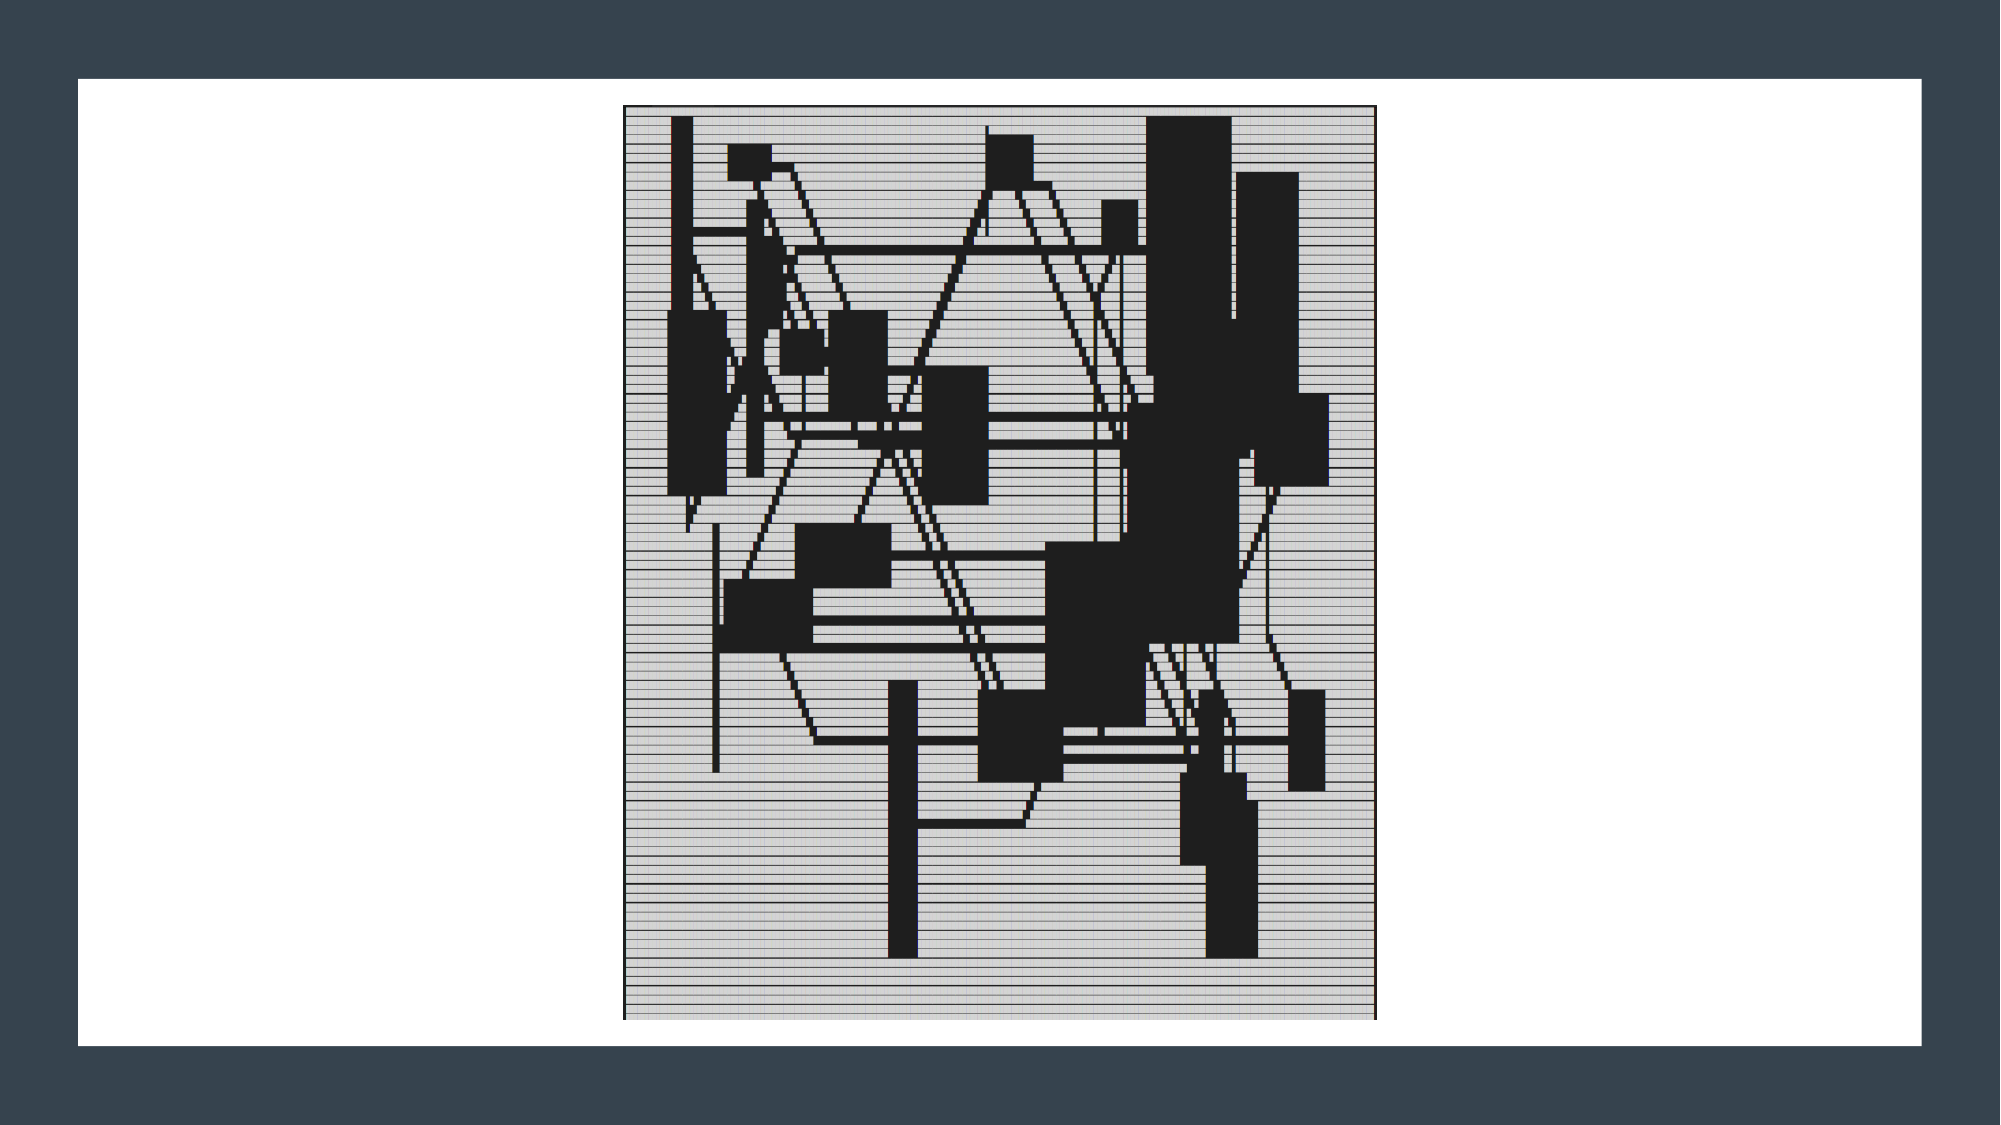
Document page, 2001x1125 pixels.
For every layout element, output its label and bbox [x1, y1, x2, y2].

text_box [77, 78, 1923, 1047]
text_box [0, 0, 2000, 1125]
list [622, 105, 1377, 1020]
